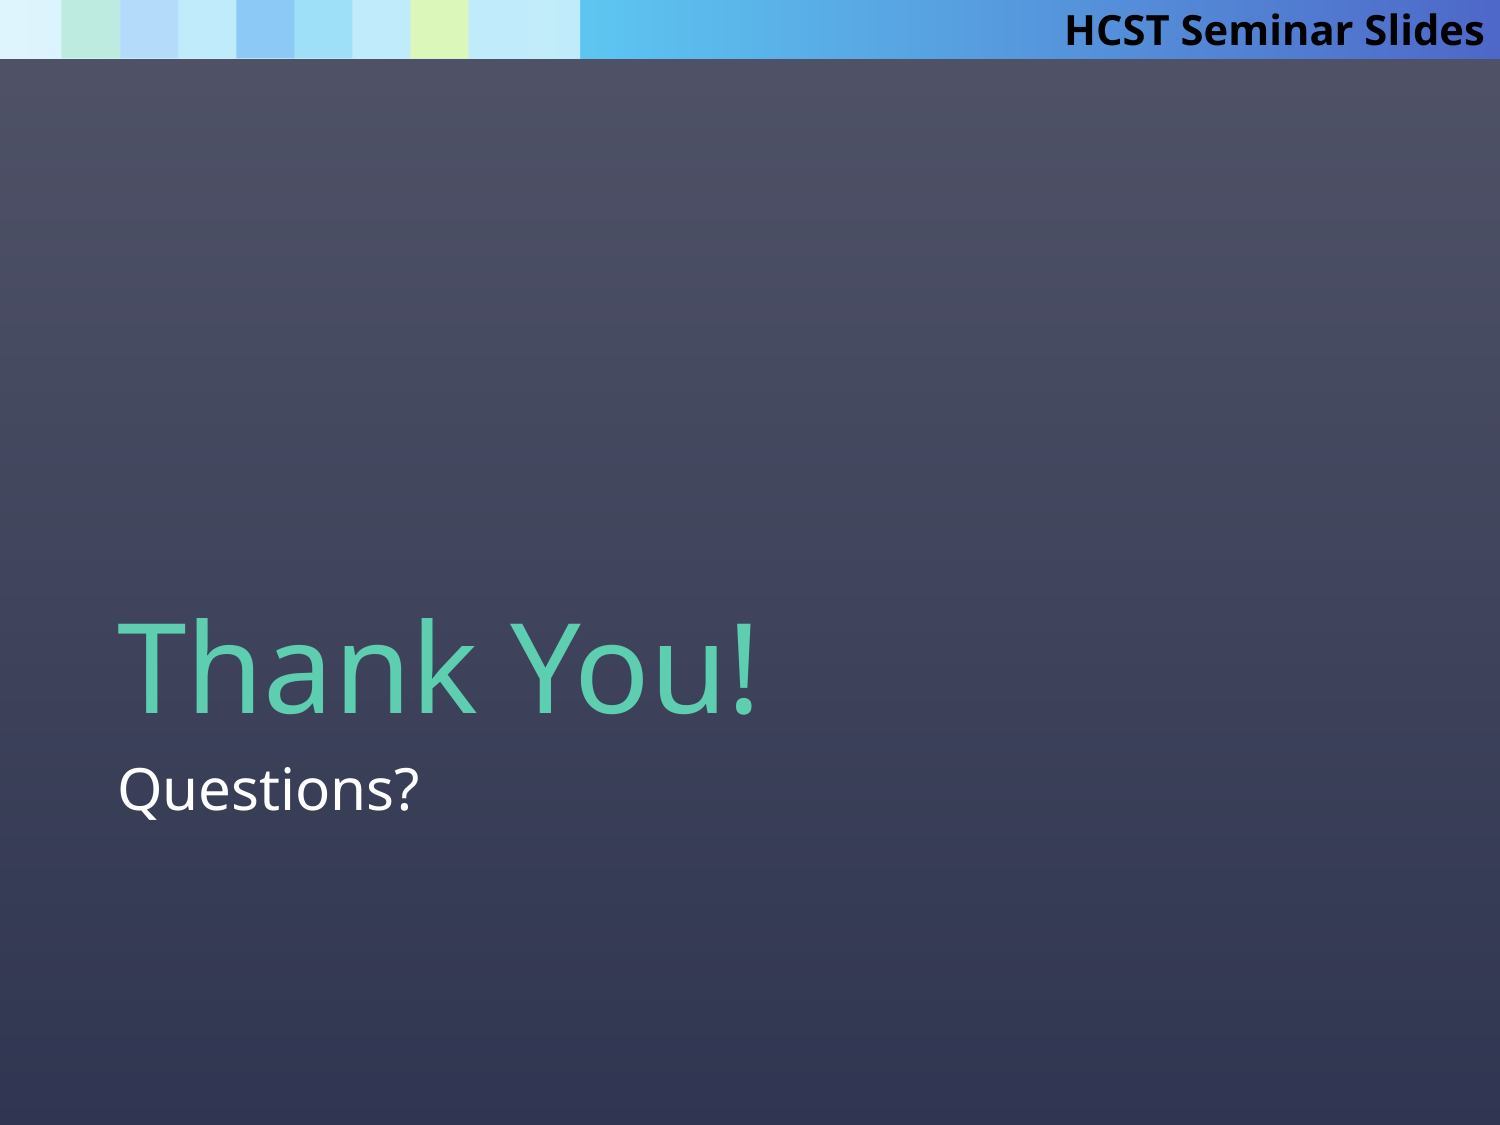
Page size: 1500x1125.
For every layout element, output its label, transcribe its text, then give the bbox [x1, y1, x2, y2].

list Questions? [102, 752, 1397, 999]
title Thank You! [102, 280, 1397, 749]
